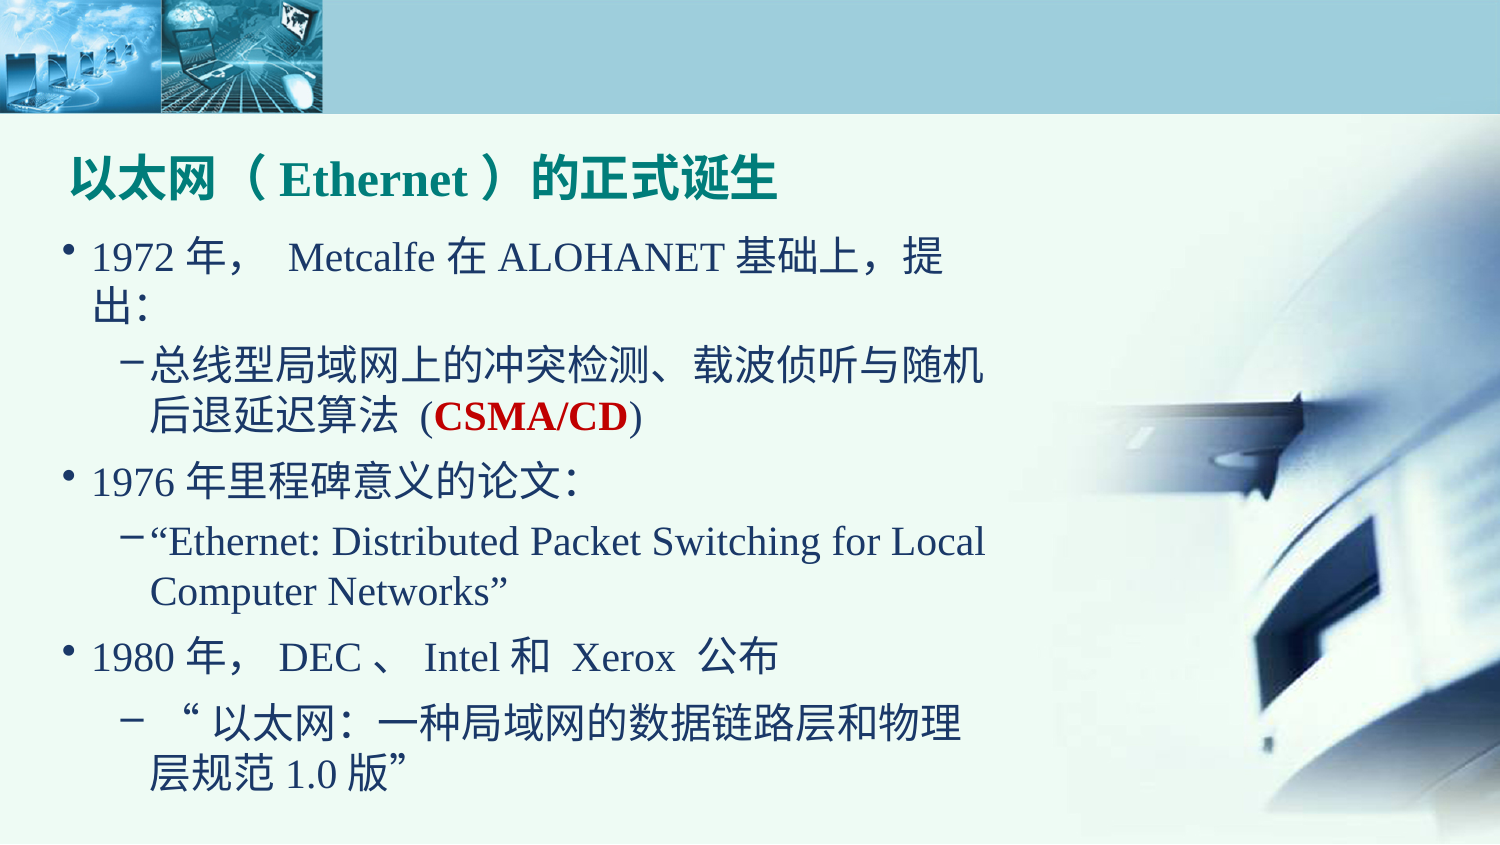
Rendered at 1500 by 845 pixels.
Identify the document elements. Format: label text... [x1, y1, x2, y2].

picture [0, 0, 1500, 844]
list 1972年， Metcalfe在ALOHANET基础上，提出： 总线型局域网上的冲突检测、载波侦听与随机后退延迟算法 (CSMA/CD) 1976年里程碑意义的论文： “Ethernet: Distributed Packet Switching for Local Computer Networks” 1980年，DEC、Intel和 Xerox 公布 “以太网：一种局域网的数据链路层和物理层规范1.0版” [46, 222, 1011, 790]
title 以太网（Ethernet）的正式诞生 [51, 140, 891, 200]
